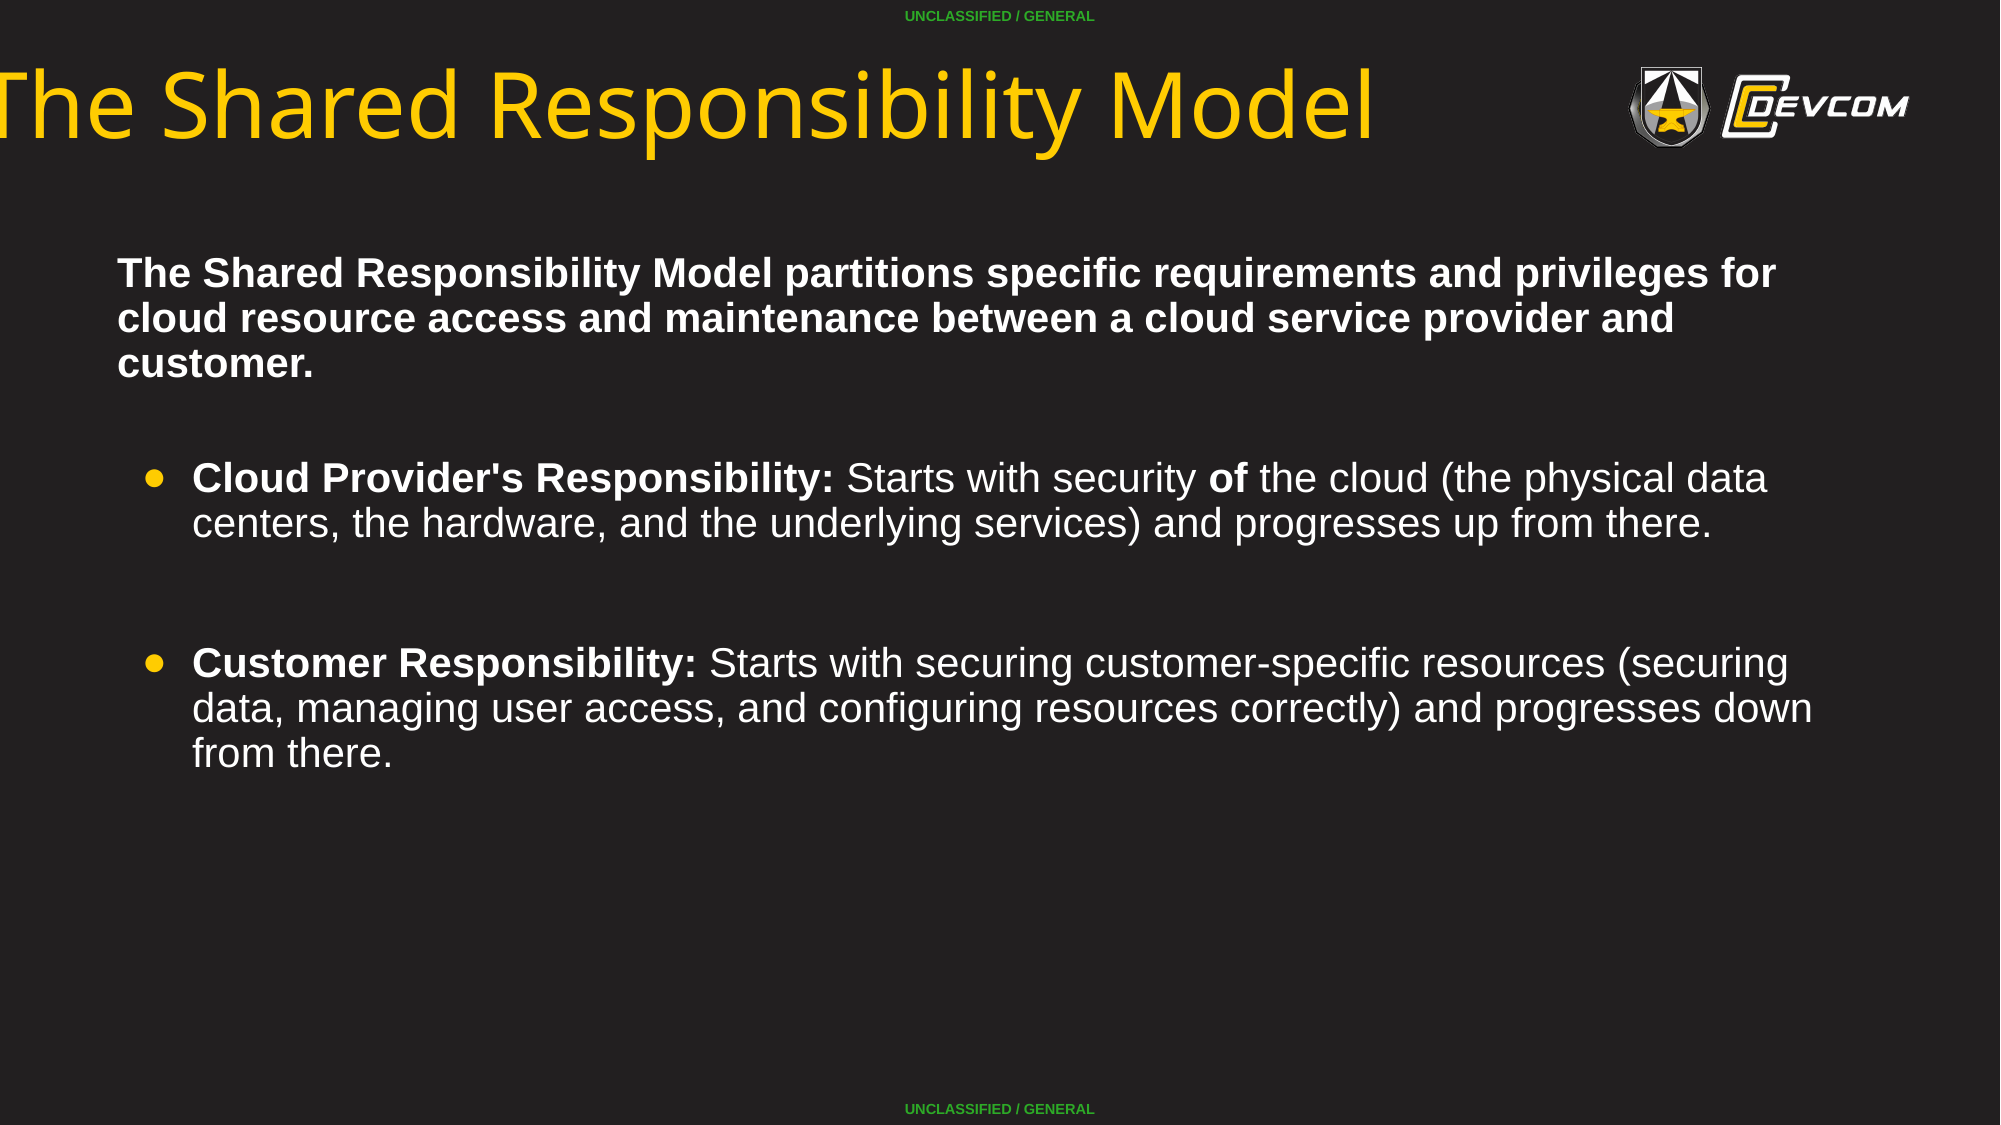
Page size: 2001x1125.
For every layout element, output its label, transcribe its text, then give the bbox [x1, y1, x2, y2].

text_box The Shared Responsibility Model partitions specific requirements and privileges for cloud resource access and maintenance between a cloud service provider and customer. Cloud Provider's Responsibility: Starts with security of the cloud (the physical data centers, the hardware, and the underlying services) and progresses up from there. Customer Responsibility: Starts with securing customer-specific resources (securing data, managing user access, and configuring resources correctly) and progresses down from there. [101, 236, 1896, 958]
picture [1628, 67, 1910, 148]
text_box The Shared Responsibility Model [0, 0, 1541, 218]
